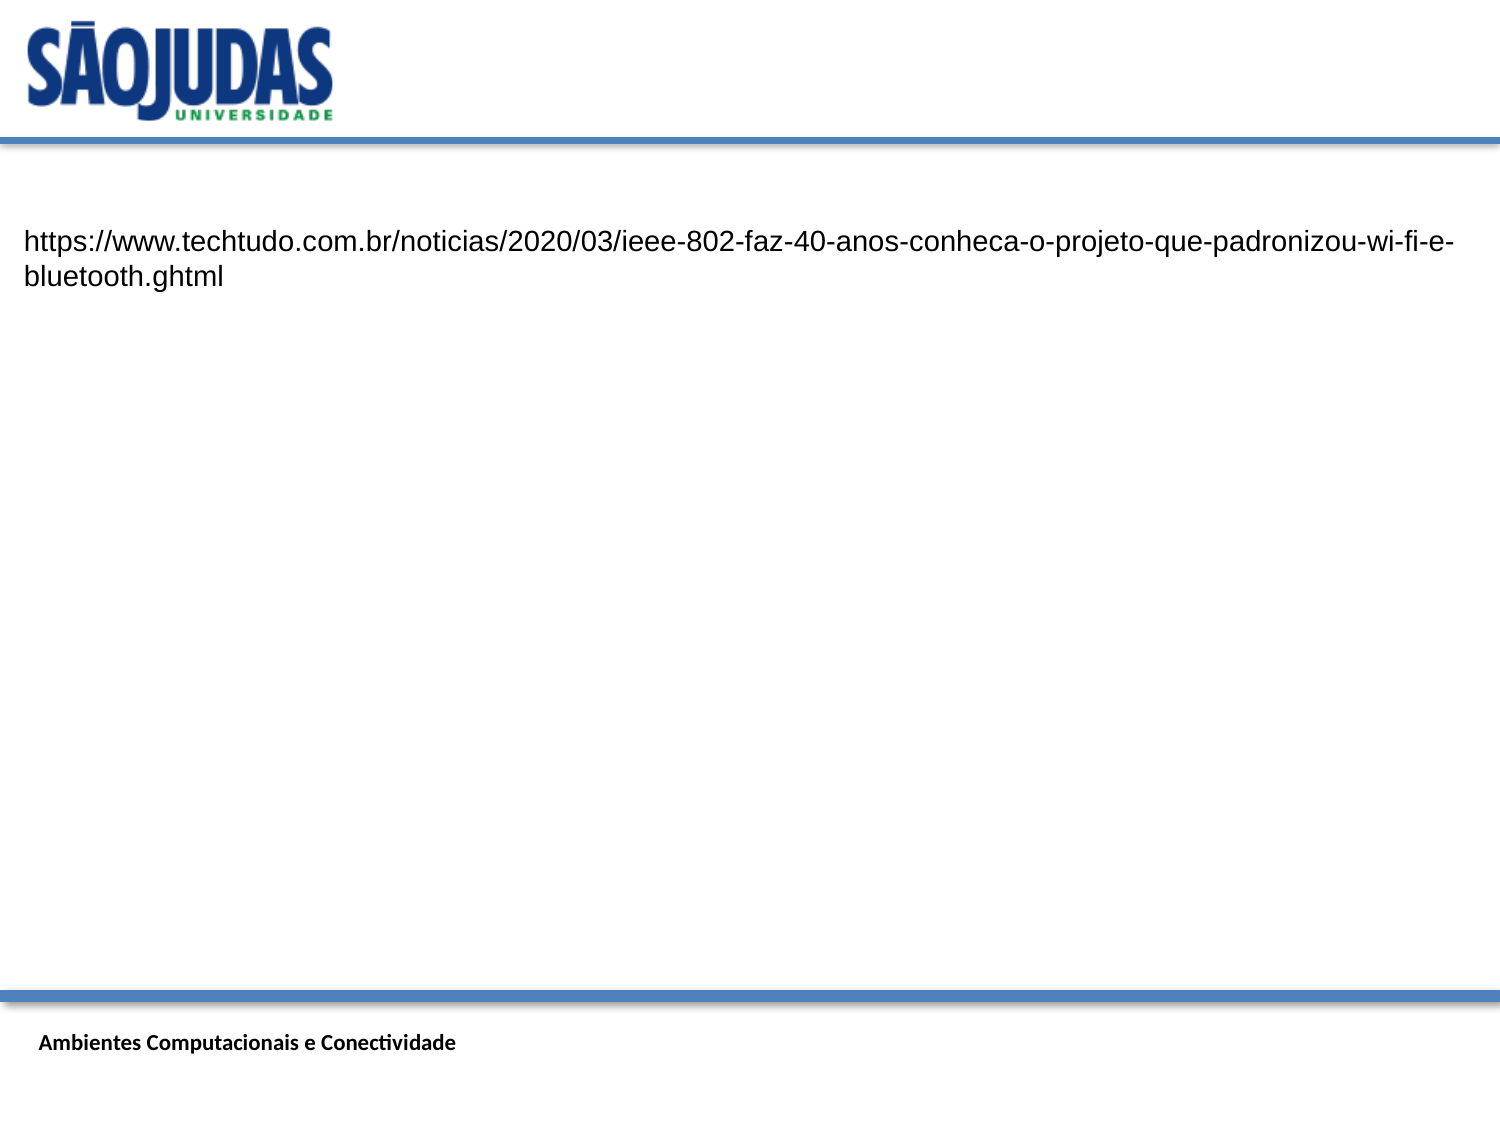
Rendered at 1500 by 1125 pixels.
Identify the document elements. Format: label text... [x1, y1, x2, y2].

picture [23, 0, 336, 129]
text_box https://www.techtudo.com.br/noticias/2020/03/ieee-802-faz-40-anos-conheca-o-projeto-que-padronizou-wi-fi-e-bluetooth.ghtml [9, 214, 1491, 300]
